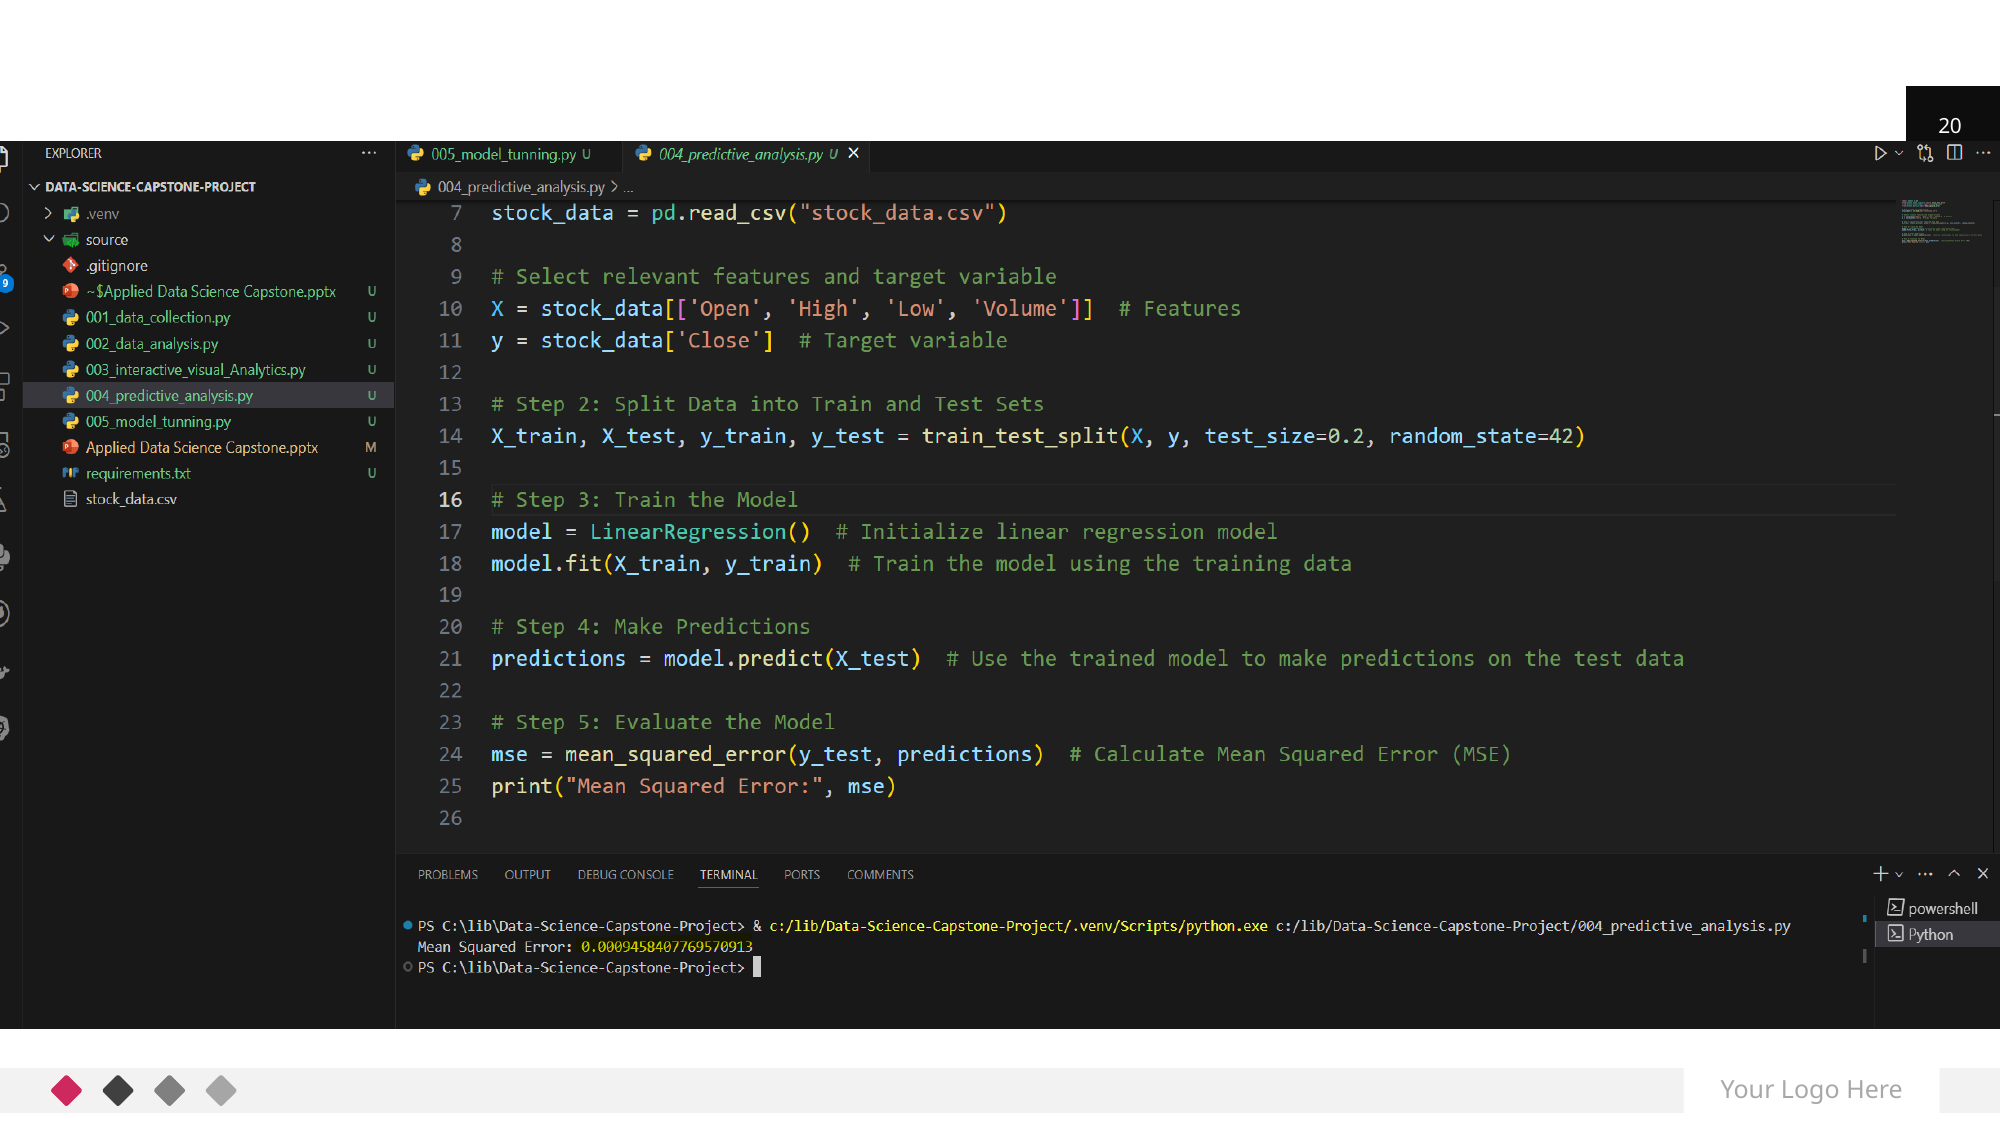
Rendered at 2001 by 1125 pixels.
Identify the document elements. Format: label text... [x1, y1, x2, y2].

picture [0, 141, 2000, 1029]
footer Your Logo Here [1683, 1067, 1940, 1114]
slide_number 20 [1915, 96, 1985, 141]
